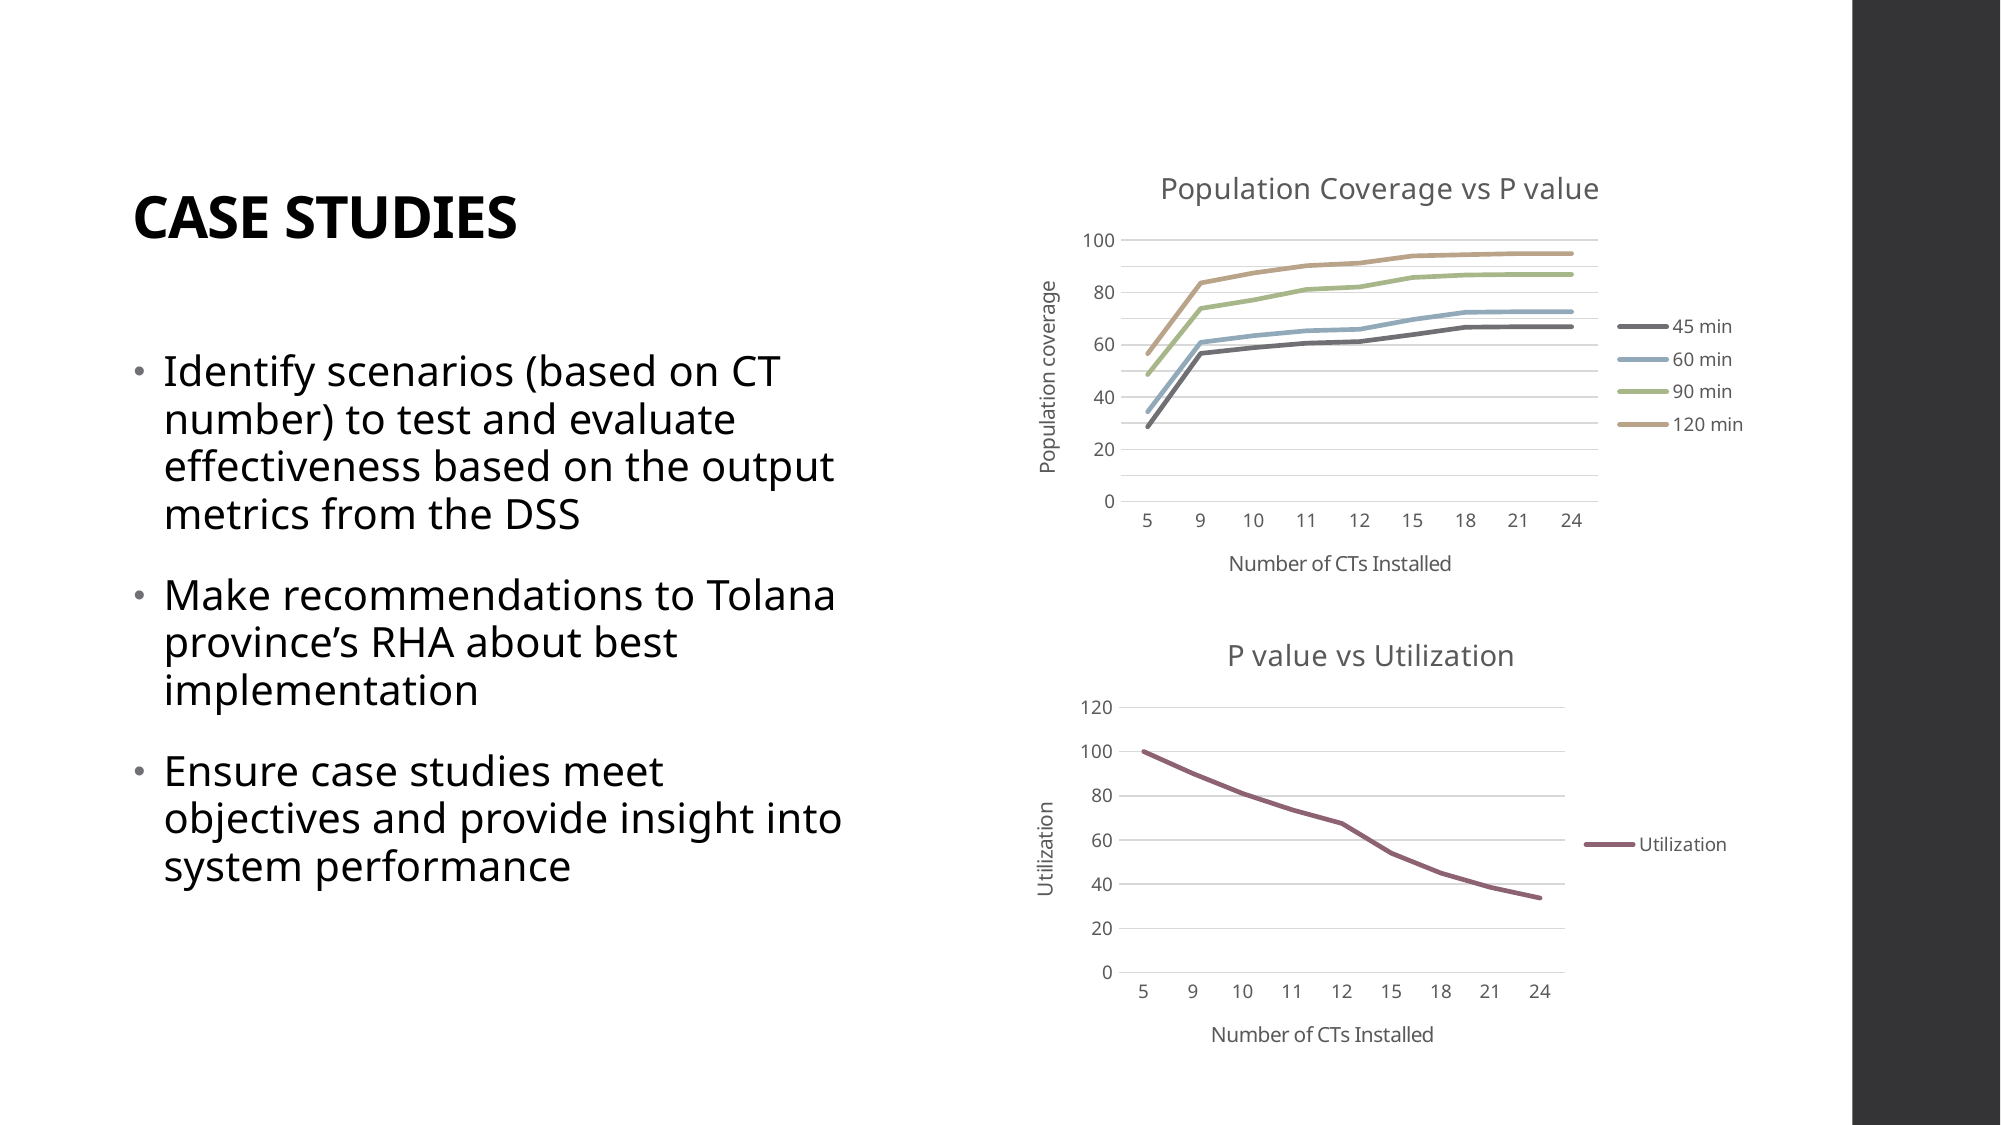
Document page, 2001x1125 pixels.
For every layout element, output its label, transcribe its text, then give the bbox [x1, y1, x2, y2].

text_box Identify scenarios (based on CT number) to test and evaluate effectiveness based on the output metrics from the DSS Make recommendations to Tolana province’s RHA about best implementation Ensure case studies meet objectives and provide insight into system performance [118, 341, 864, 1125]
text_box CASE STUDIES [117, 142, 993, 260]
chart [997, 141, 1762, 1081]
